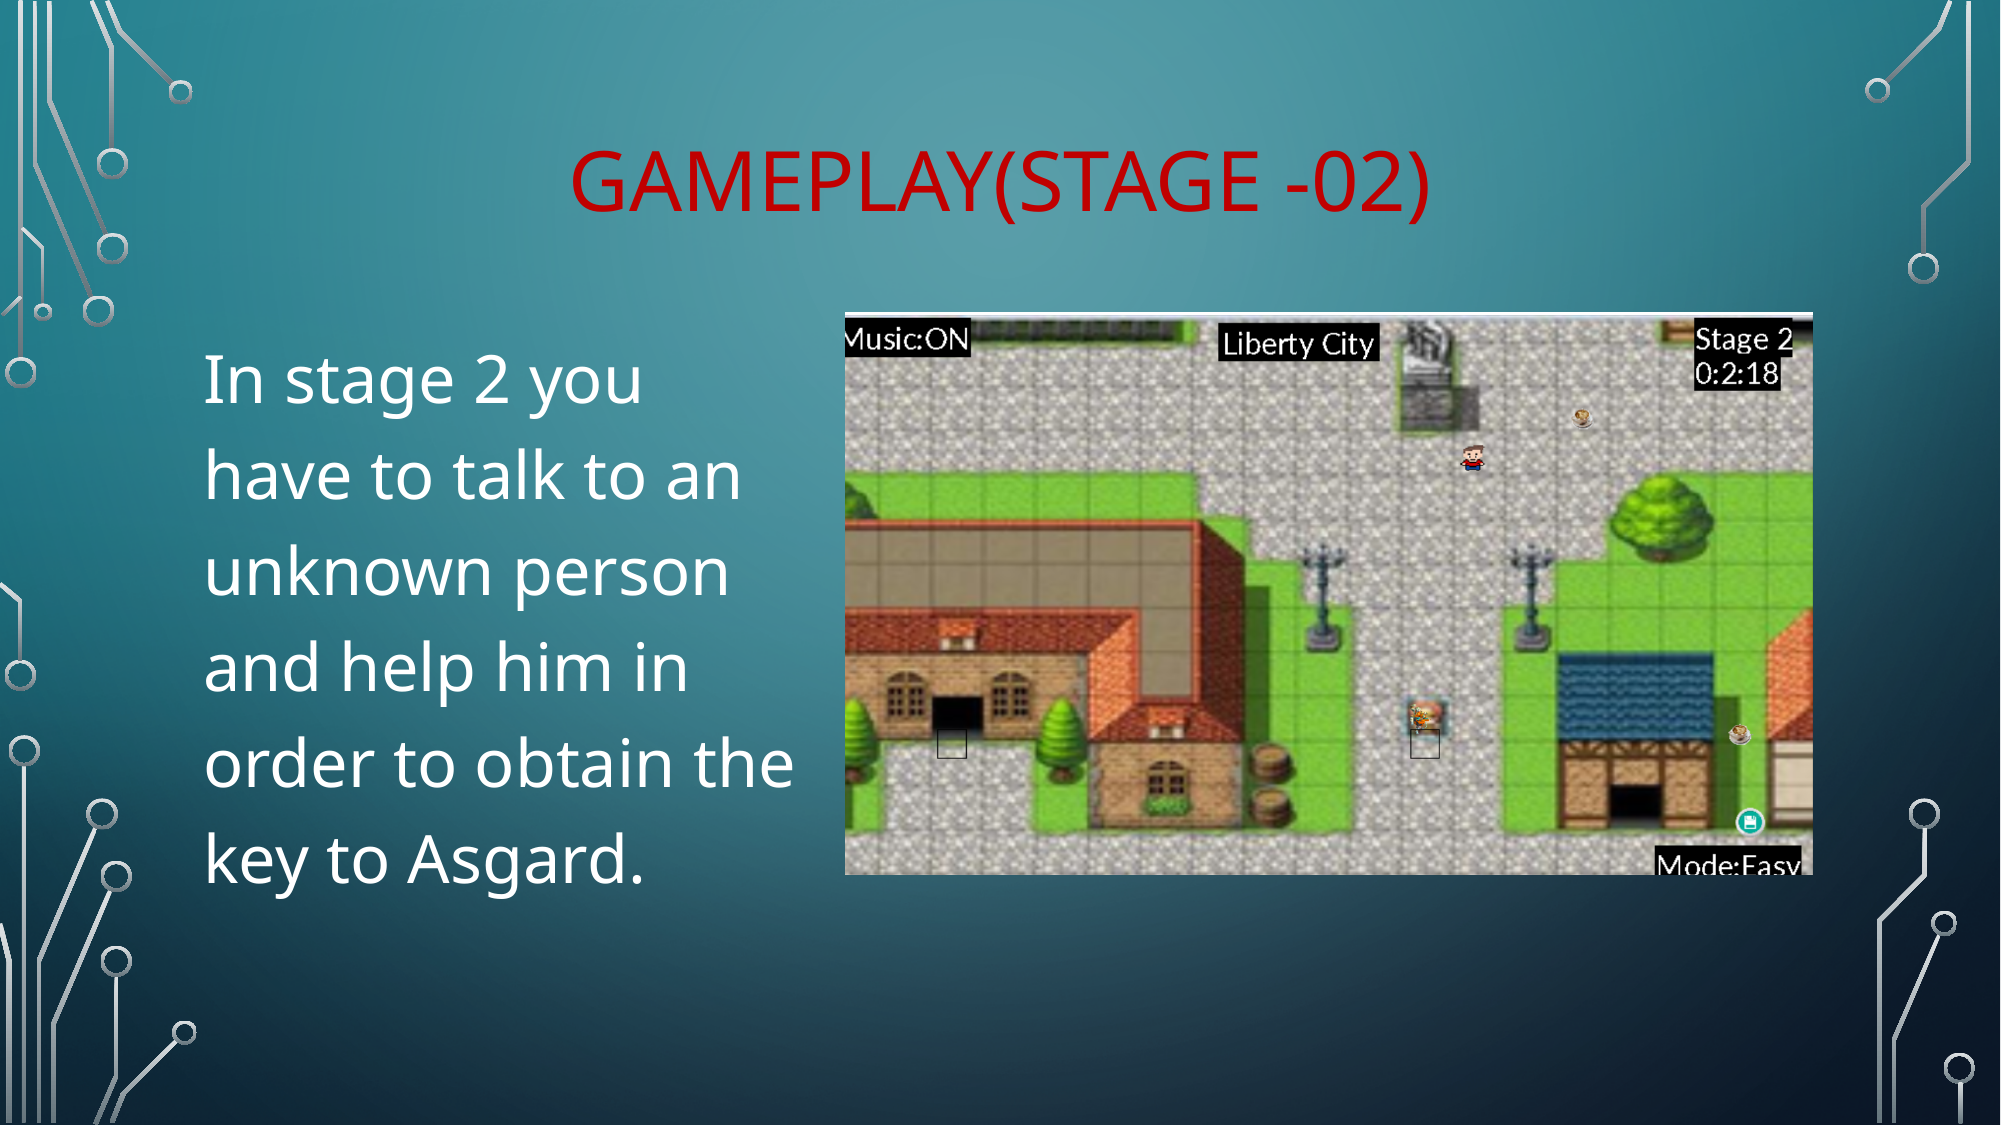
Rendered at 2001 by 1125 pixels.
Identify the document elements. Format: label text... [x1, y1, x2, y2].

list In stage 2 you have to talk to an unknown person and help him in order to obtain the key to Asgard. [188, 312, 821, 950]
title Gameplay(stage -02) [188, 96, 1813, 238]
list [845, 312, 1813, 875]
